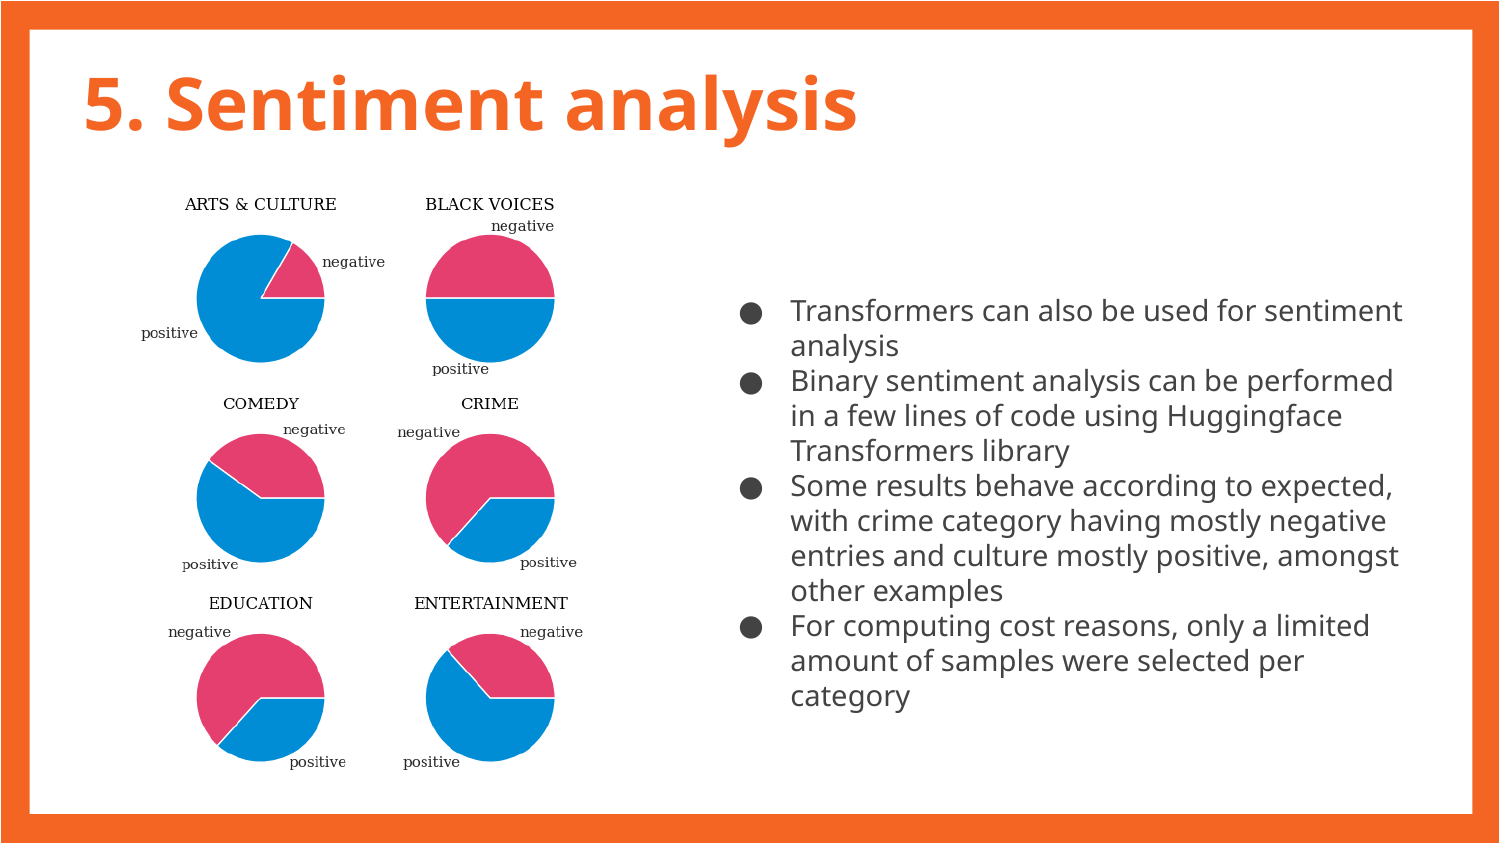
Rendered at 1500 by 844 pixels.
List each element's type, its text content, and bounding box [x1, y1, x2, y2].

text_box Transformers can also be used for sentiment analysis Binary sentiment analysis can be performed in a few lines of code using Huggingface Transformers library Some results behave according to expected, with crime category having mostly negative entries and culture mostly positive, amongst other examples For computing cost reasons, only a limited amount of samples were selected per category [700, 277, 1433, 696]
title 5. Sentiment analysis [68, 46, 1368, 161]
picture [130, 187, 611, 781]
